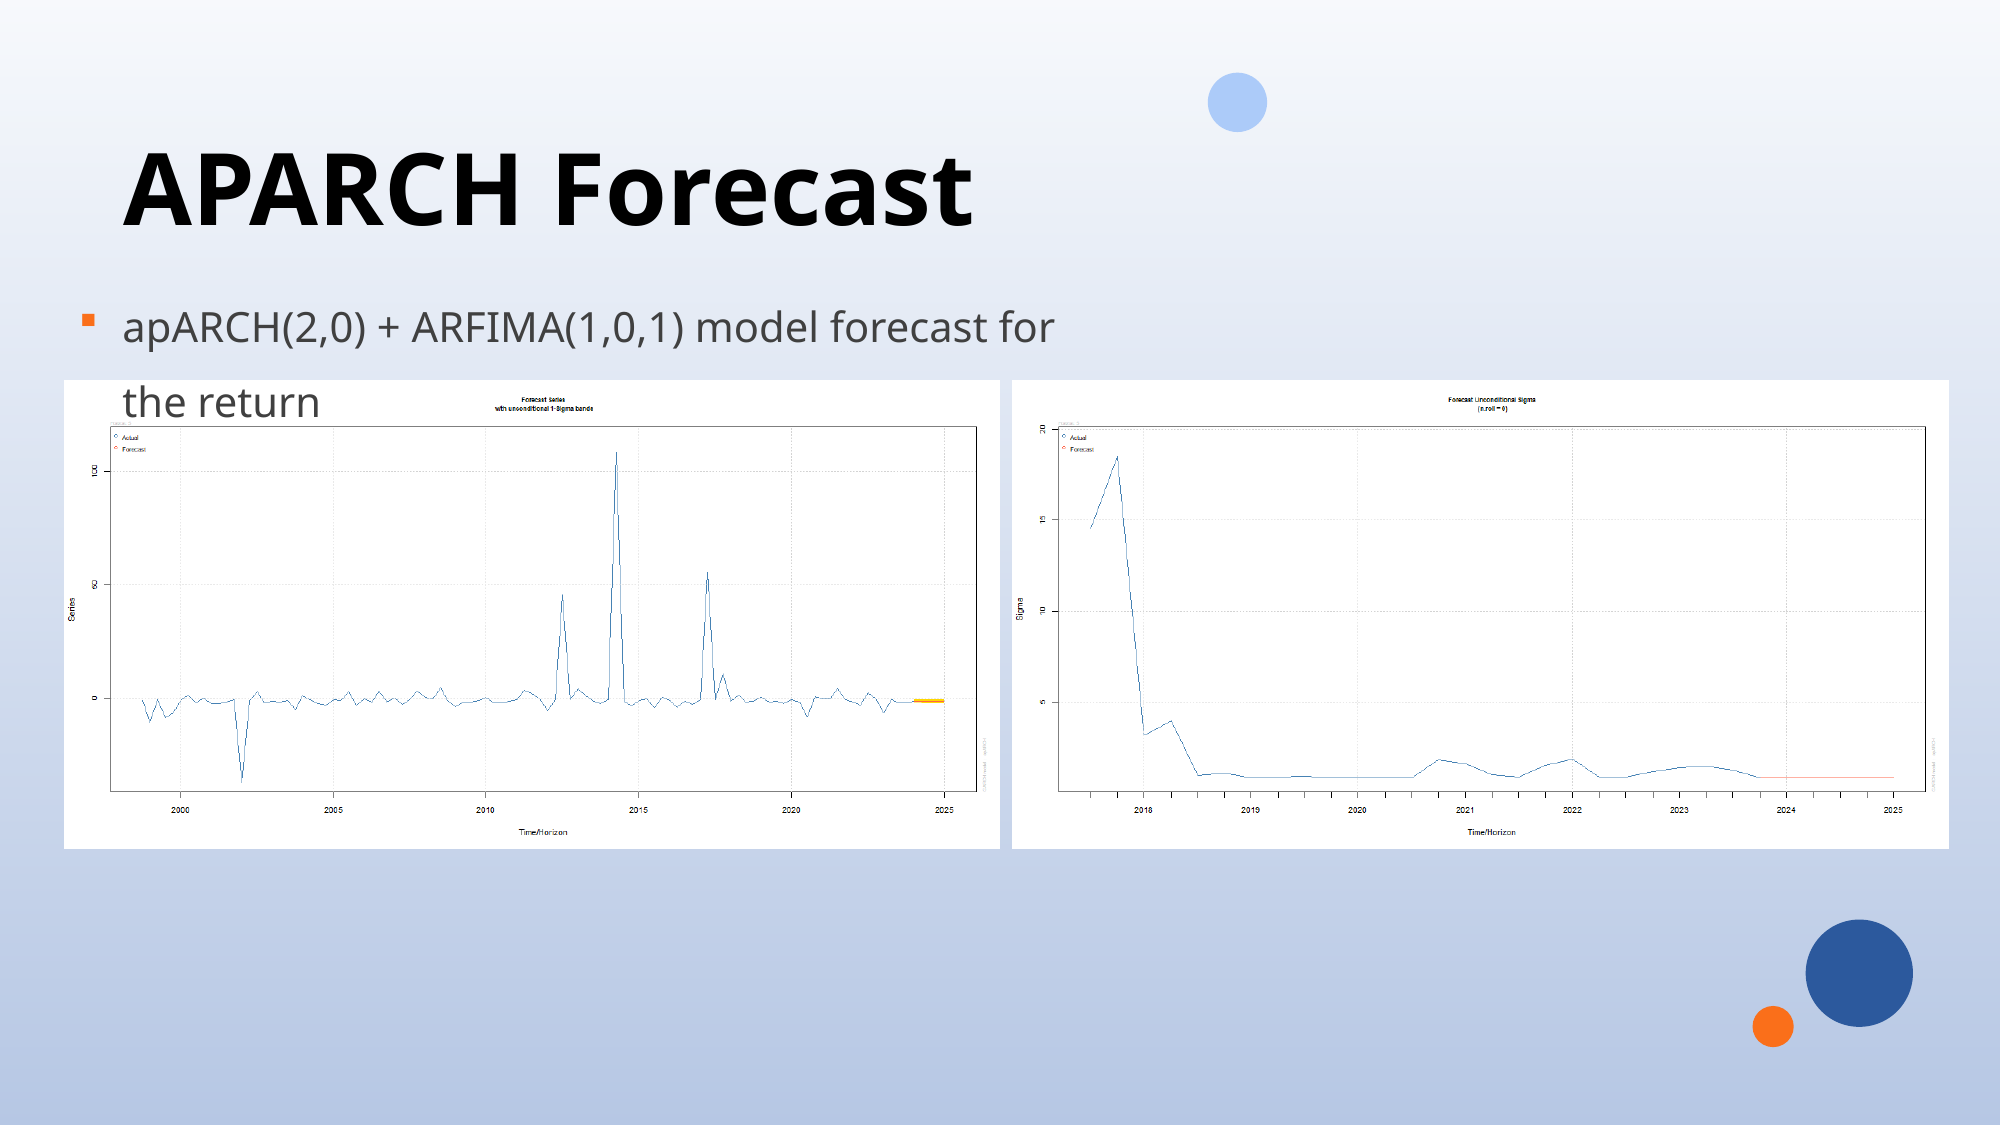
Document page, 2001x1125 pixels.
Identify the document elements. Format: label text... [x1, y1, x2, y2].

picture [63, 380, 1000, 849]
list apARCH(2,0) + ARFIMA(1,0,1) model forecast for the return [64, 268, 1139, 365]
picture [1012, 380, 1949, 849]
title APARCH Forecast [108, 132, 1037, 268]
